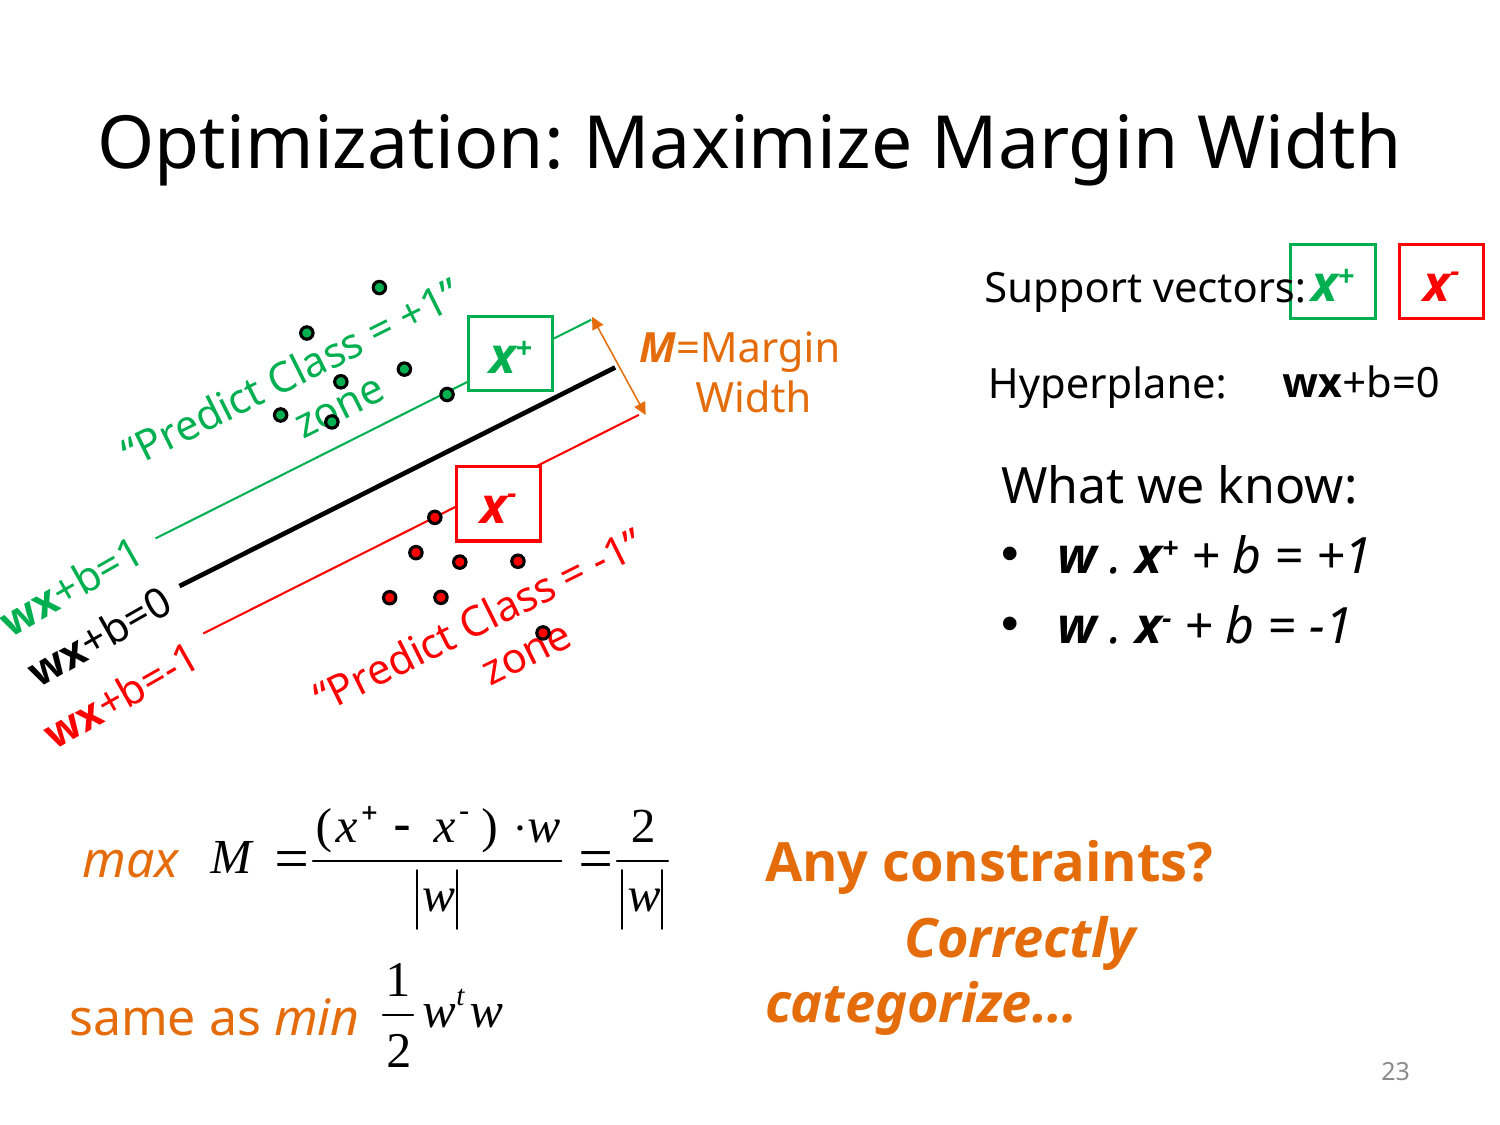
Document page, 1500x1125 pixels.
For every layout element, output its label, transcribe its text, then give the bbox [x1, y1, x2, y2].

text_box [428, 511, 442, 524]
text_box wx+b=-1 [0, 589, 271, 798]
text_box wx+b=0 [0, 548, 216, 719]
text_box [440, 388, 454, 401]
text_box [409, 546, 423, 559]
text_box x- [1399, 244, 1484, 319]
text_box Hyperplane: [973, 349, 1242, 415]
text_box What we know: w . x+ + b = +1 w . x- + b = -1 [986, 445, 1497, 764]
title Optimization: Maximize Margin Width [75, 45, 1425, 233]
text_box “Predict Class = +1” zone [52, 231, 542, 535]
text_box [325, 415, 339, 429]
text_box M=Margin Width [624, 313, 947, 428]
text_box wx+b=1 [0, 468, 241, 653]
text_box max [67, 820, 196, 896]
text_box x+ [1290, 244, 1376, 319]
text_box x+ [468, 316, 553, 391]
text_box [592, 316, 624, 376]
text_box [453, 555, 467, 569]
text_box wx+b=0 [1243, 348, 1479, 413]
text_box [201, 787, 680, 940]
text_box “Predict Class = -1” zone [251, 483, 727, 786]
text_box [300, 326, 314, 340]
text_box [373, 281, 386, 294]
text_box [536, 626, 550, 640]
text_box [511, 554, 525, 568]
text_box [334, 375, 348, 389]
text_box same as min [54, 978, 369, 1053]
text_box Support vectors: [969, 252, 1322, 318]
text_box [383, 591, 396, 604]
text_box x- [456, 466, 541, 542]
slide_number 23 [1074, 1043, 1425, 1103]
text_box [374, 948, 513, 1079]
list Any constraints? Correctly categorize… [750, 820, 1425, 1043]
text_box [398, 362, 411, 376]
text_box [434, 591, 448, 604]
text_box [274, 408, 287, 422]
